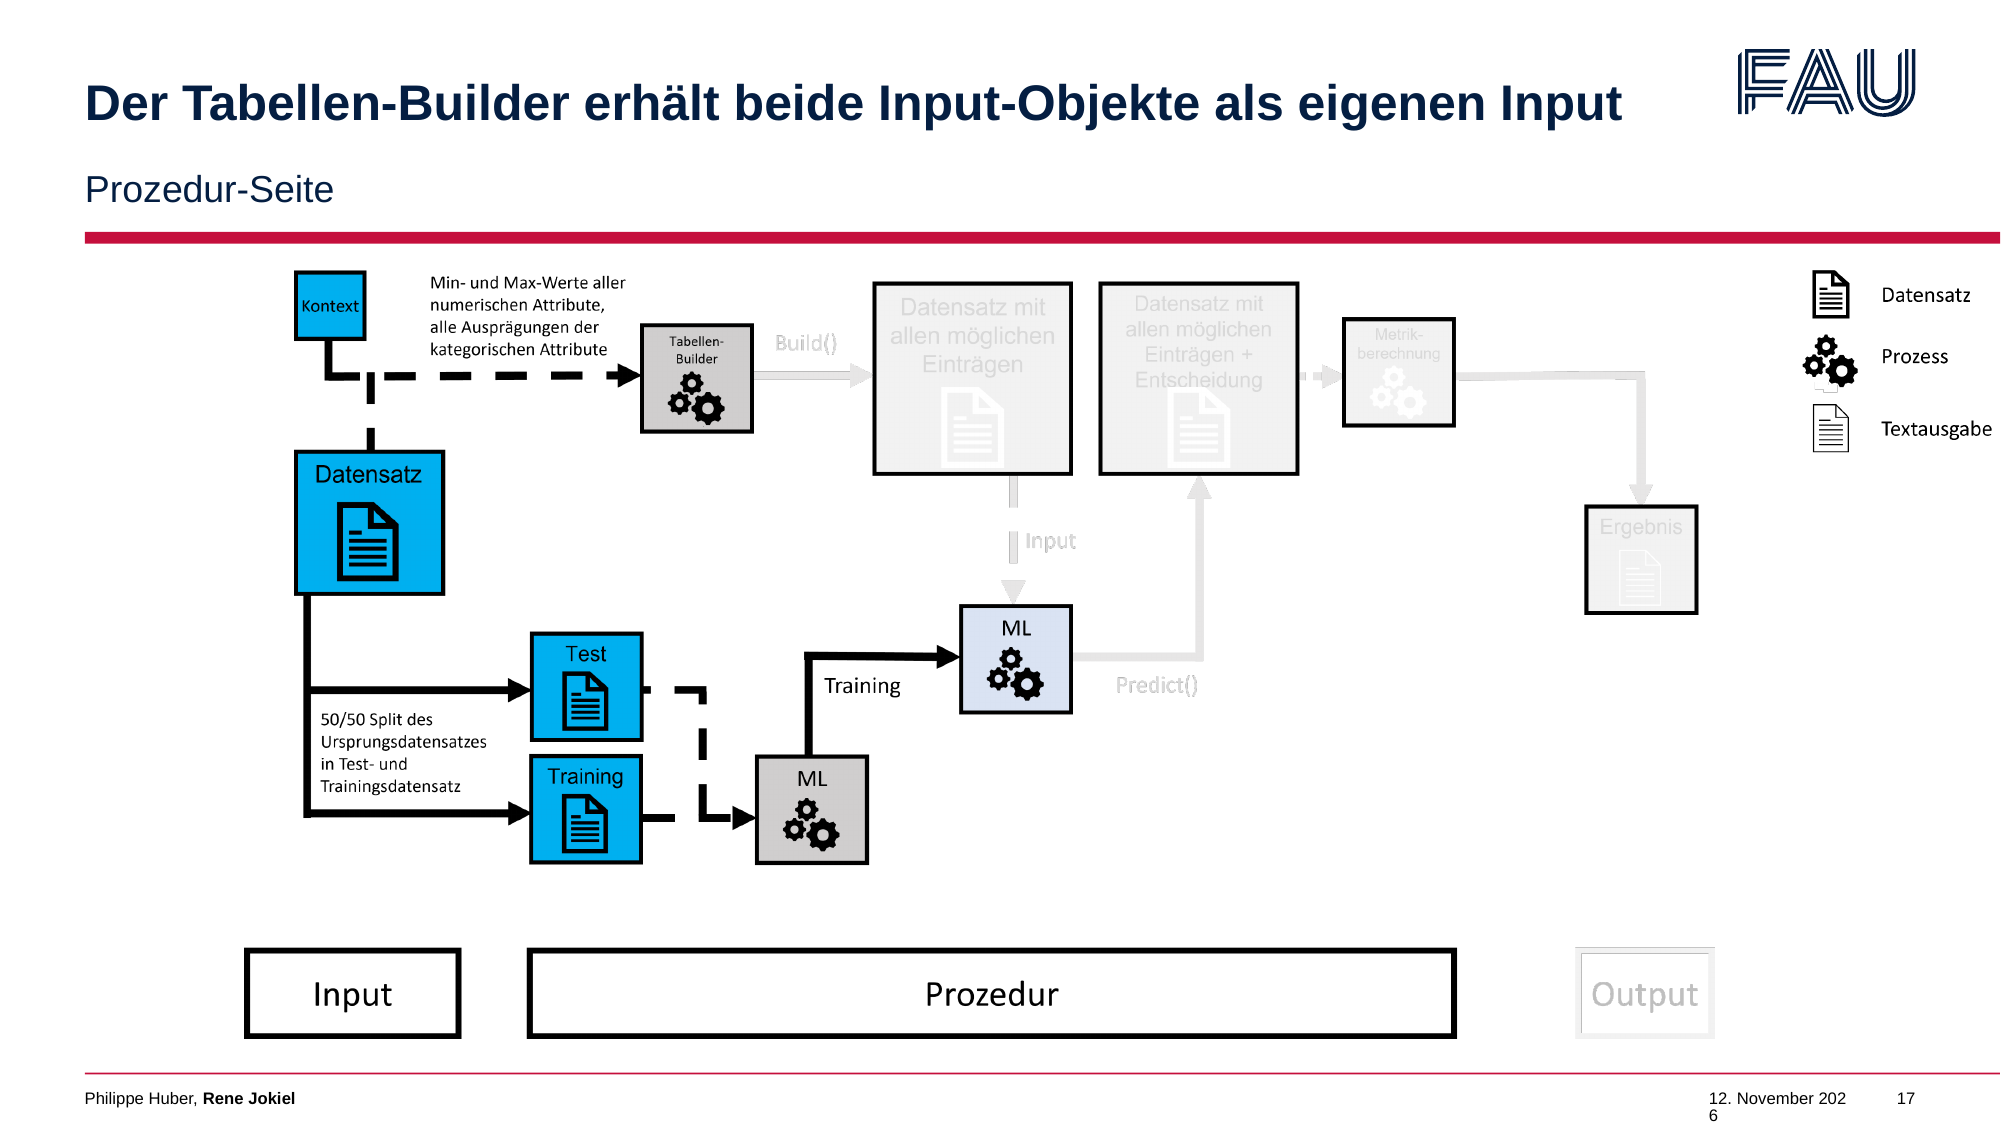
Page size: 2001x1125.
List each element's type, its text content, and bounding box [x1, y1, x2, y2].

picture [1802, 265, 1997, 457]
title Der Tabellen-Builder erhält beide Input-Objekte als eigenen Input [85, 49, 1656, 159]
footer Philippe Huber, Rene Jokiel [84, 1088, 1656, 1109]
picture [244, 265, 1721, 1039]
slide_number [1708, 1088, 1849, 1109]
slide_number 17 [1883, 1088, 1916, 1109]
list Prozedur-Seite [85, 161, 1656, 209]
